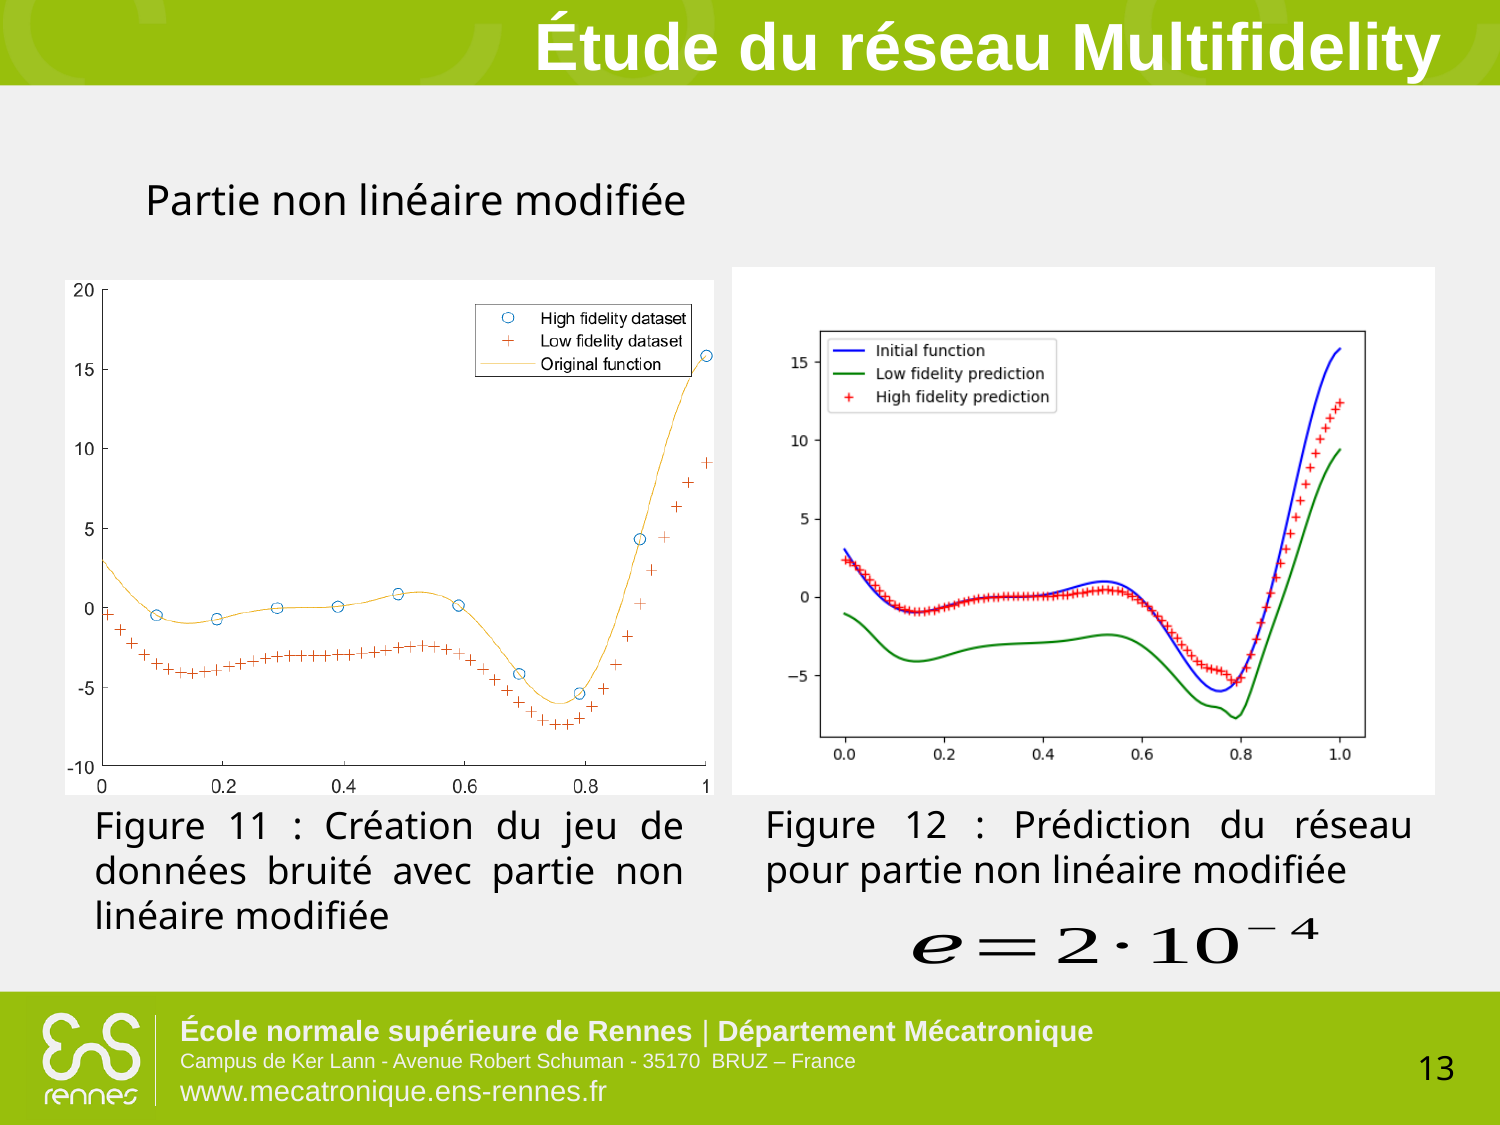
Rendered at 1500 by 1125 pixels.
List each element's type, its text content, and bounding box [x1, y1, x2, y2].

picture [3, 0, 1500, 85]
picture [732, 267, 1436, 795]
picture [26, 996, 156, 1120]
text_box Figure 12 : Prédiction du réseau pour partie non linéaire modifiée [749, 804, 1429, 899]
title Étude du réseau Multifidelity [40, 2, 1458, 86]
text_box Figure 11 : Création du jeu de données bruité avec partie non linéaire modifiée [79, 804, 700, 945]
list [65, 280, 714, 795]
slide_number 13 [1132, 1039, 1471, 1100]
